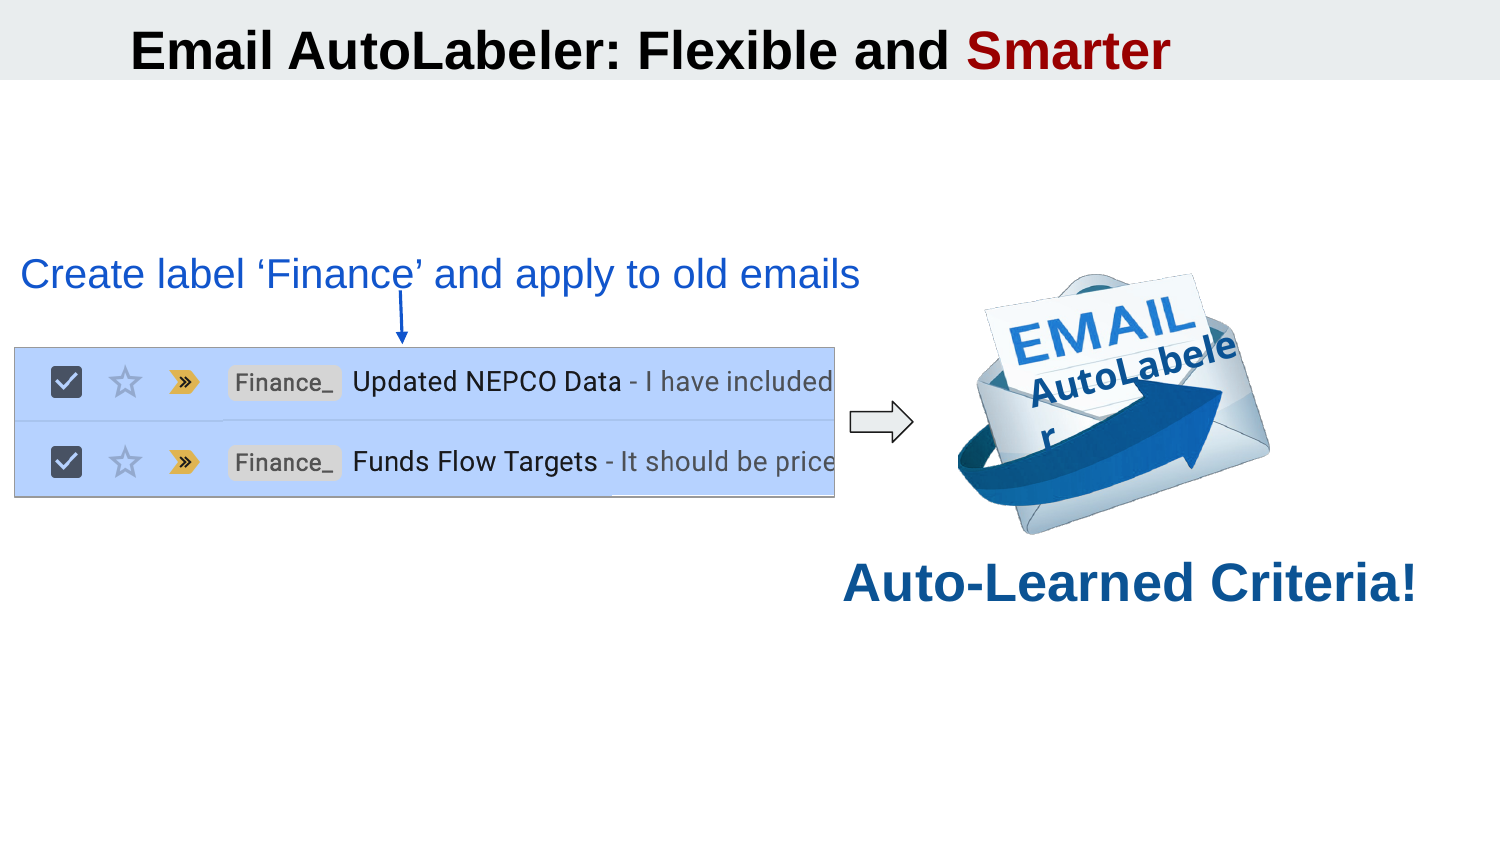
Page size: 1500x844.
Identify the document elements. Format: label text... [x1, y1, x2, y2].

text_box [957, 264, 1270, 537]
picture [14, 347, 834, 497]
text_box Email AutoLabeler: Flexible and Smarter [85, 0, 1375, 98]
text_box Create label ‘Finance’ and apply to old emails [4, 231, 956, 287]
text_box Auto-Learned Criteria! [827, 531, 1500, 639]
text_box [850, 401, 913, 443]
